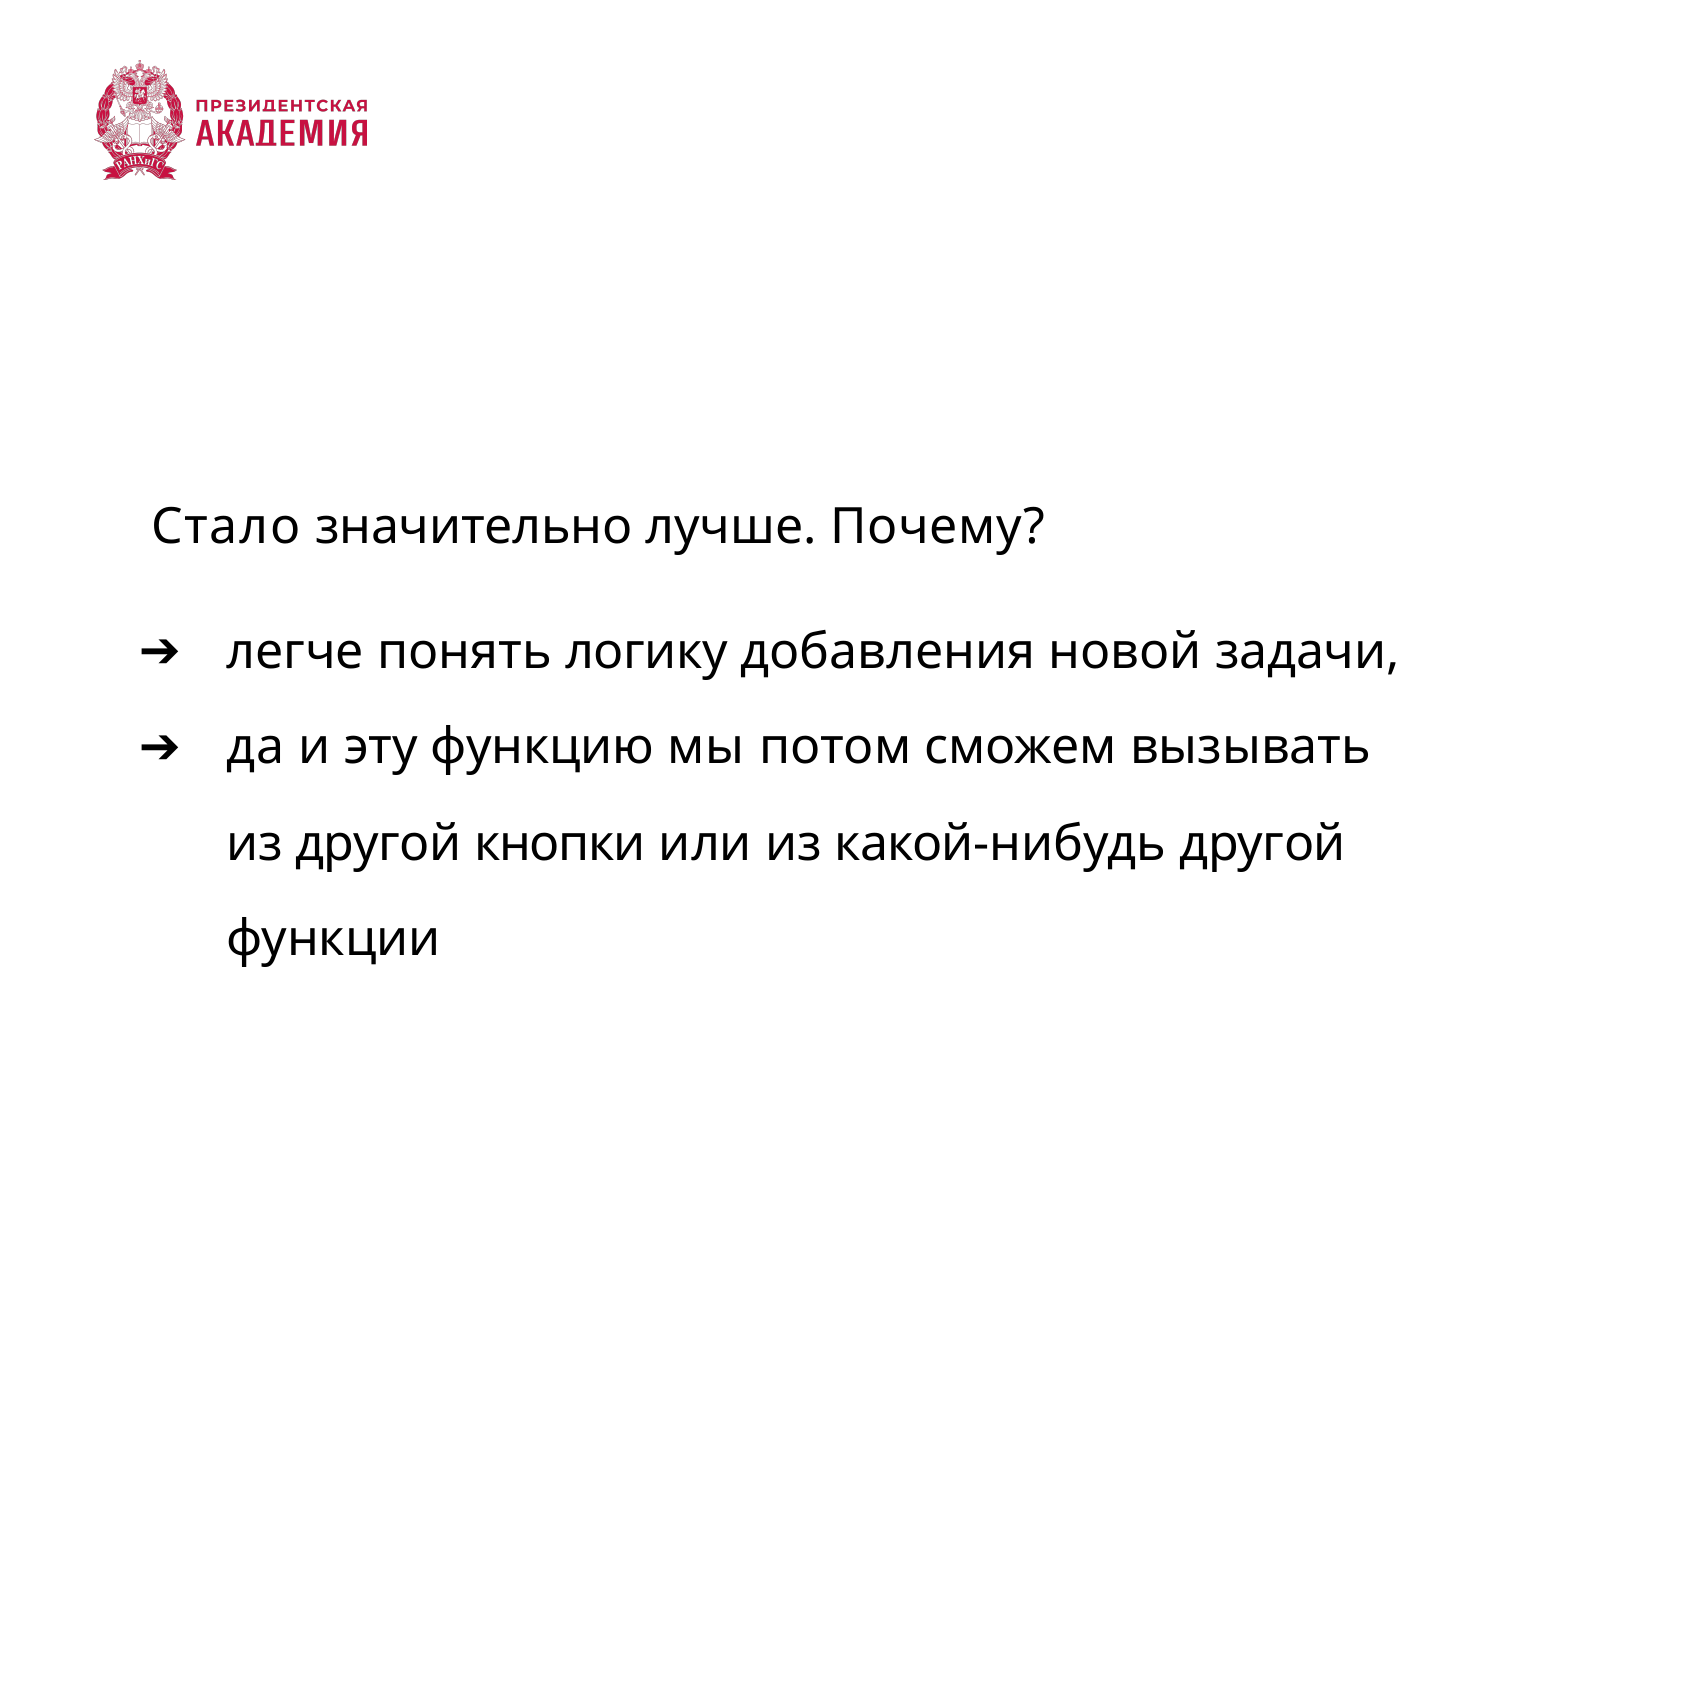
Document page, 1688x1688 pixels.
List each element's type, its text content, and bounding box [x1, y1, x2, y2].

text_box Стало значительно лучше. Почему? легче понять логику добавления новой задачи, да и эту функцию мы потом сможем вызывать из другой кнопки или из какой-нибудь другой функции [136, 491, 1417, 966]
picture [94, 60, 367, 180]
